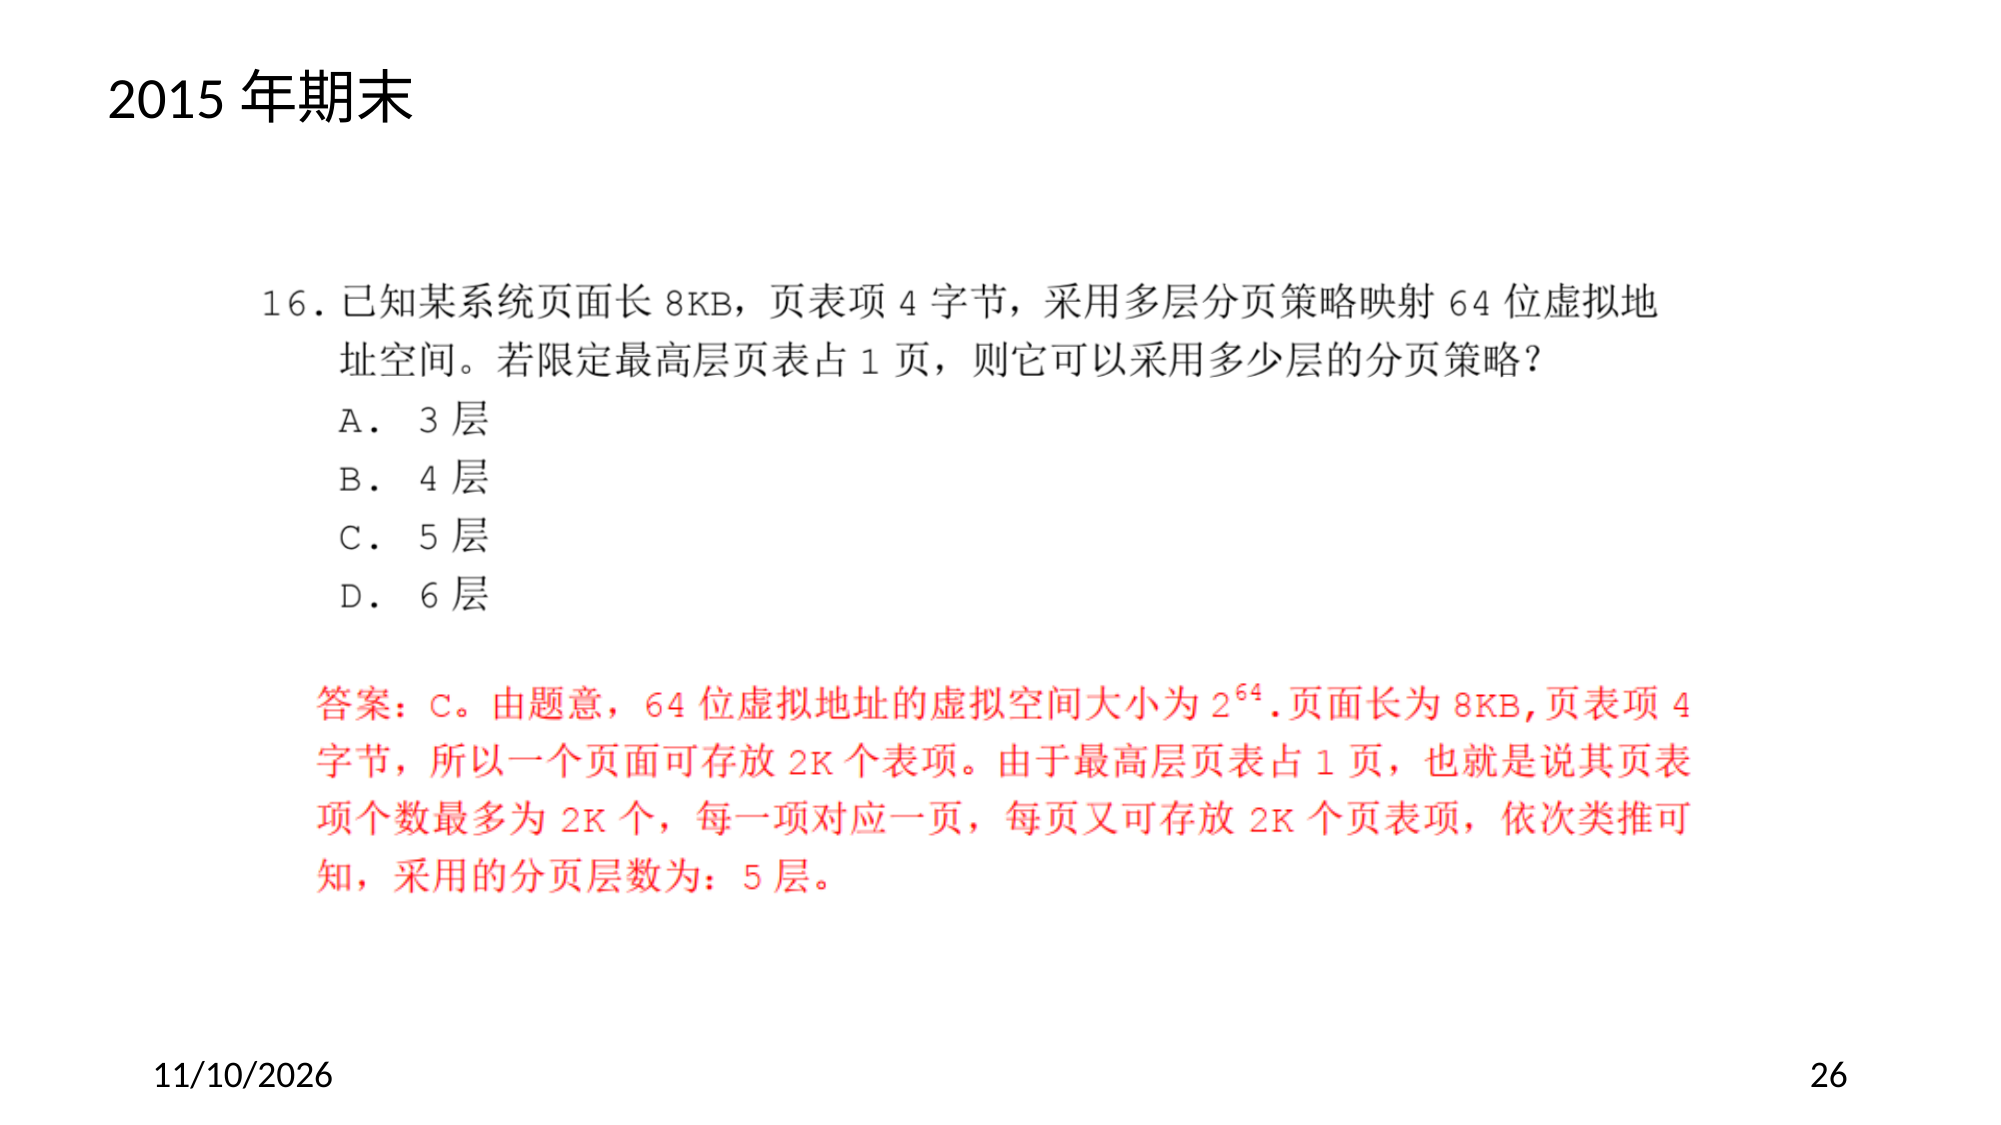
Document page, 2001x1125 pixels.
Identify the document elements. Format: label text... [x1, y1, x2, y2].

picture [295, 682, 1724, 897]
picture [248, 255, 1670, 621]
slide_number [137, 1042, 588, 1103]
slide_number 26 [1412, 1042, 1863, 1103]
list 2015年期末 [92, 60, 786, 149]
